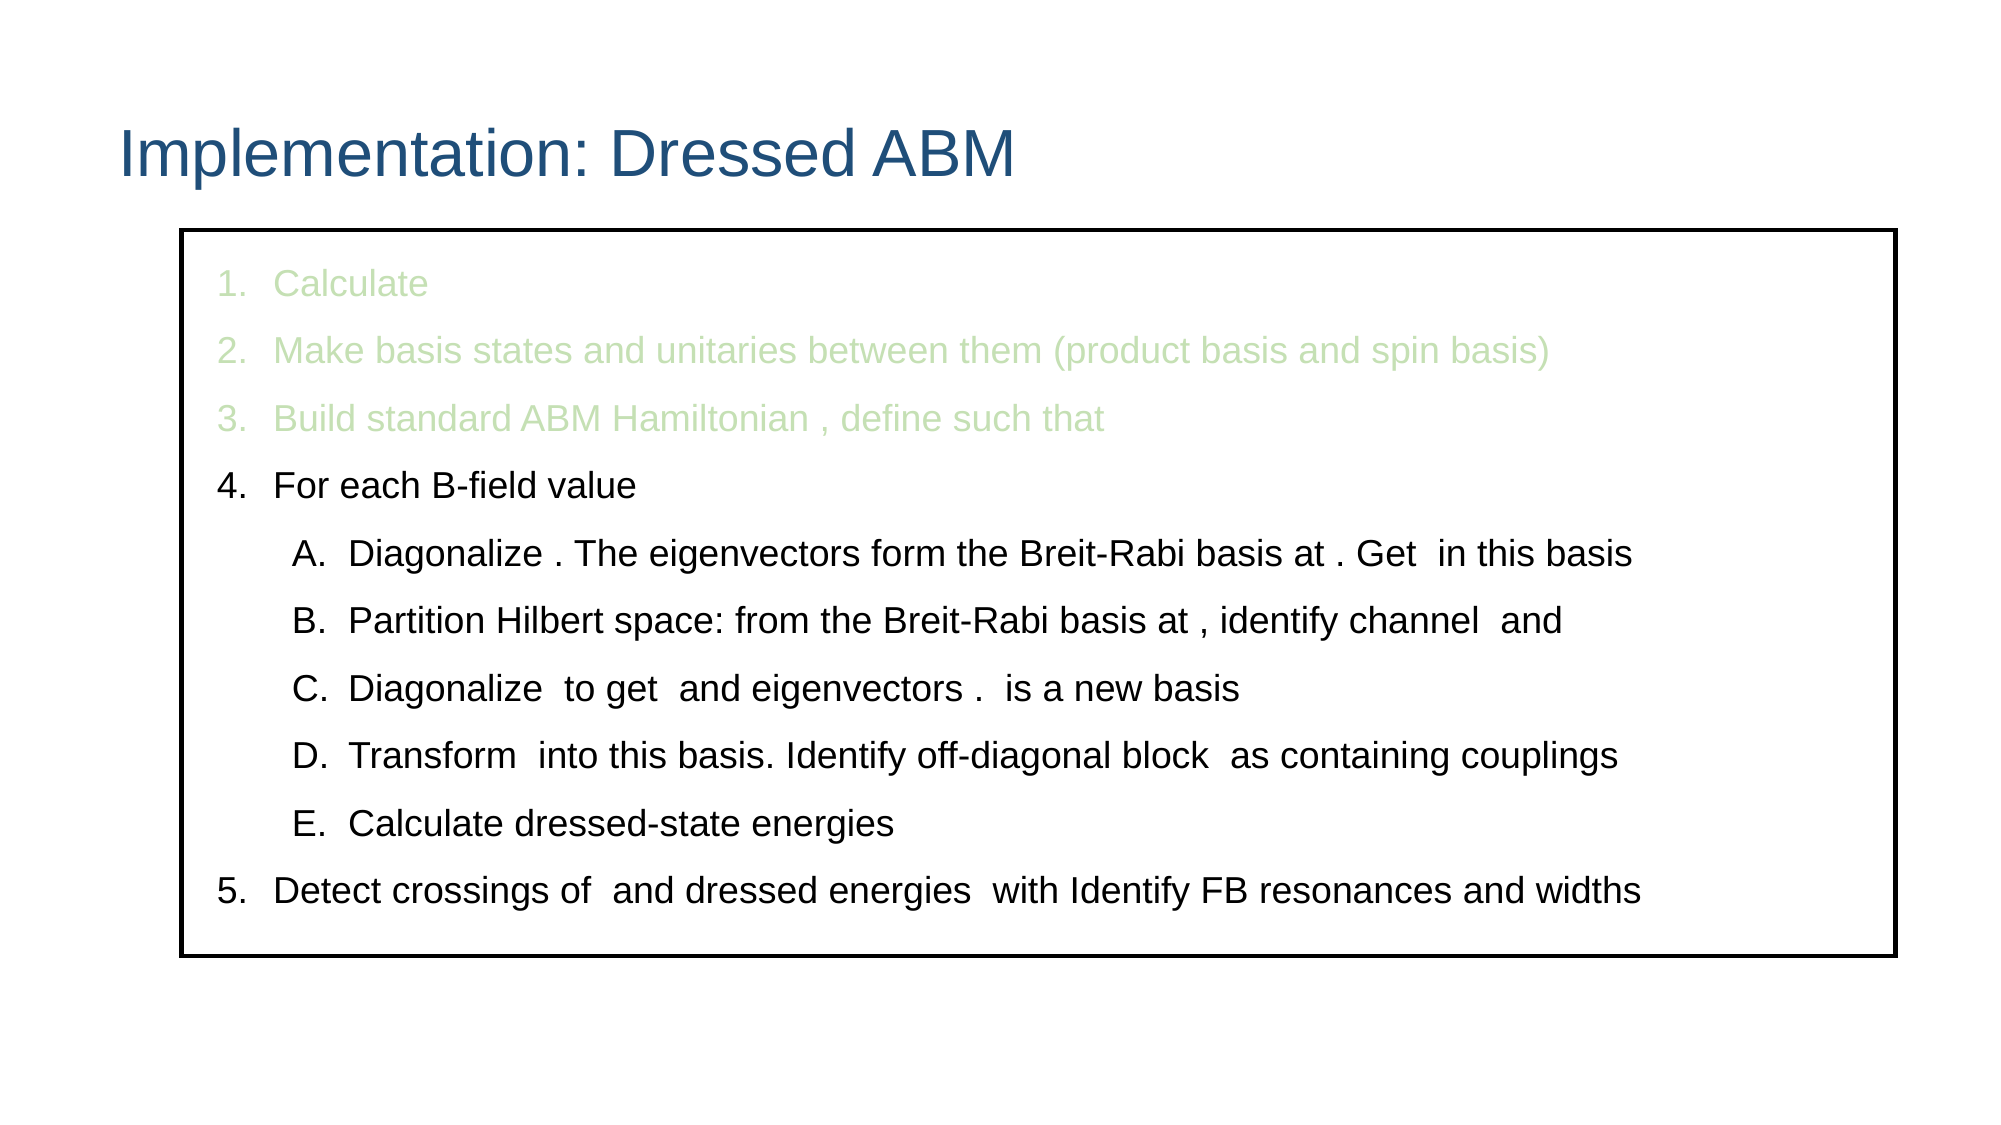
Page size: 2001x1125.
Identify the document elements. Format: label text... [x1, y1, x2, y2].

text_box [179, 228, 1898, 958]
title Implementation: Dressed ABM [103, 64, 1764, 247]
